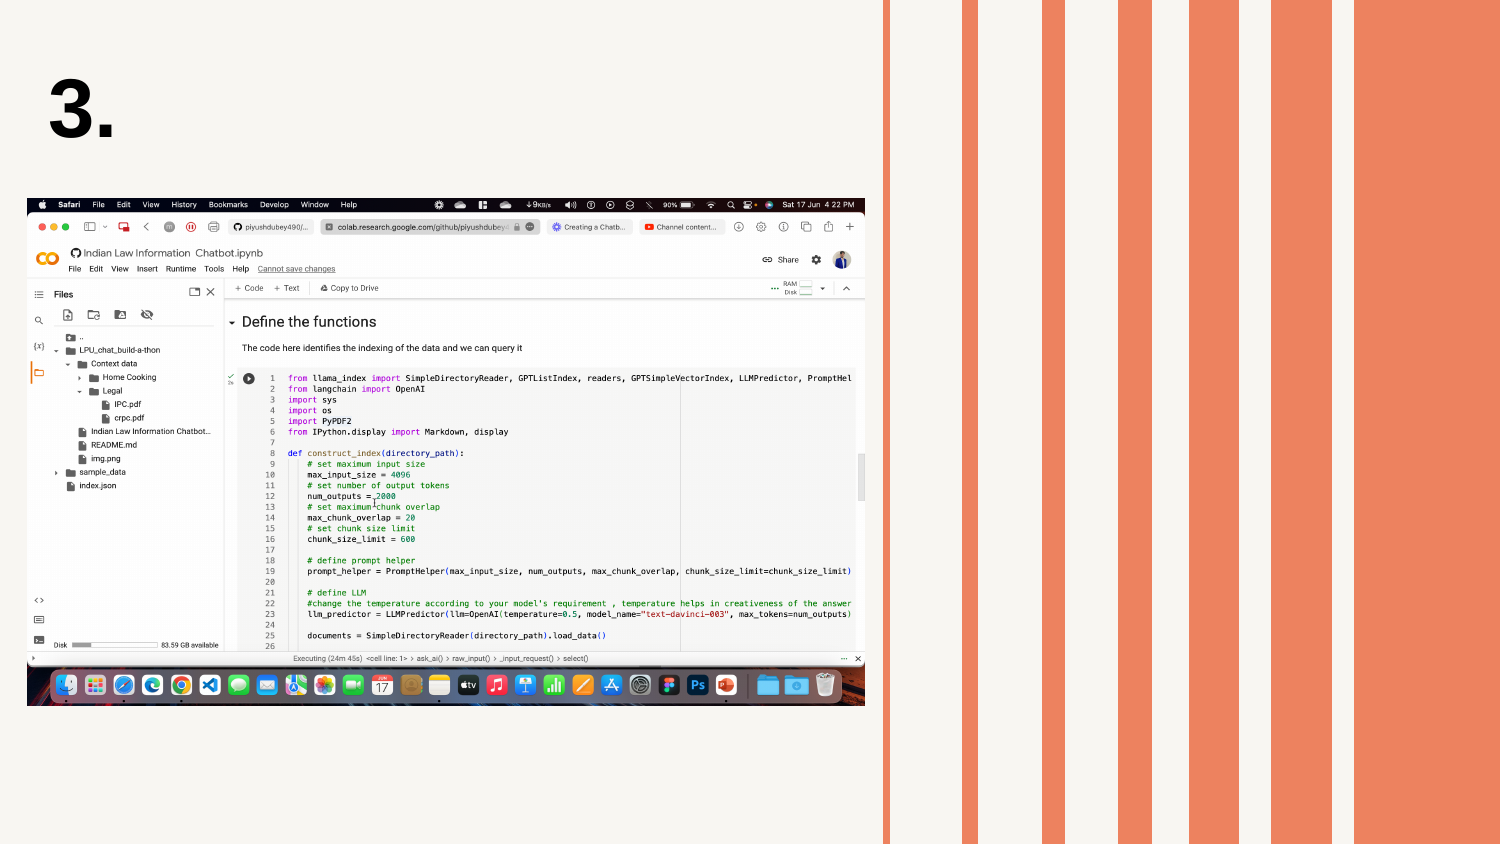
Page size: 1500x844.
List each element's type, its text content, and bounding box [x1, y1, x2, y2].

picture [26, 198, 865, 706]
text_box 3. [33, 47, 134, 162]
